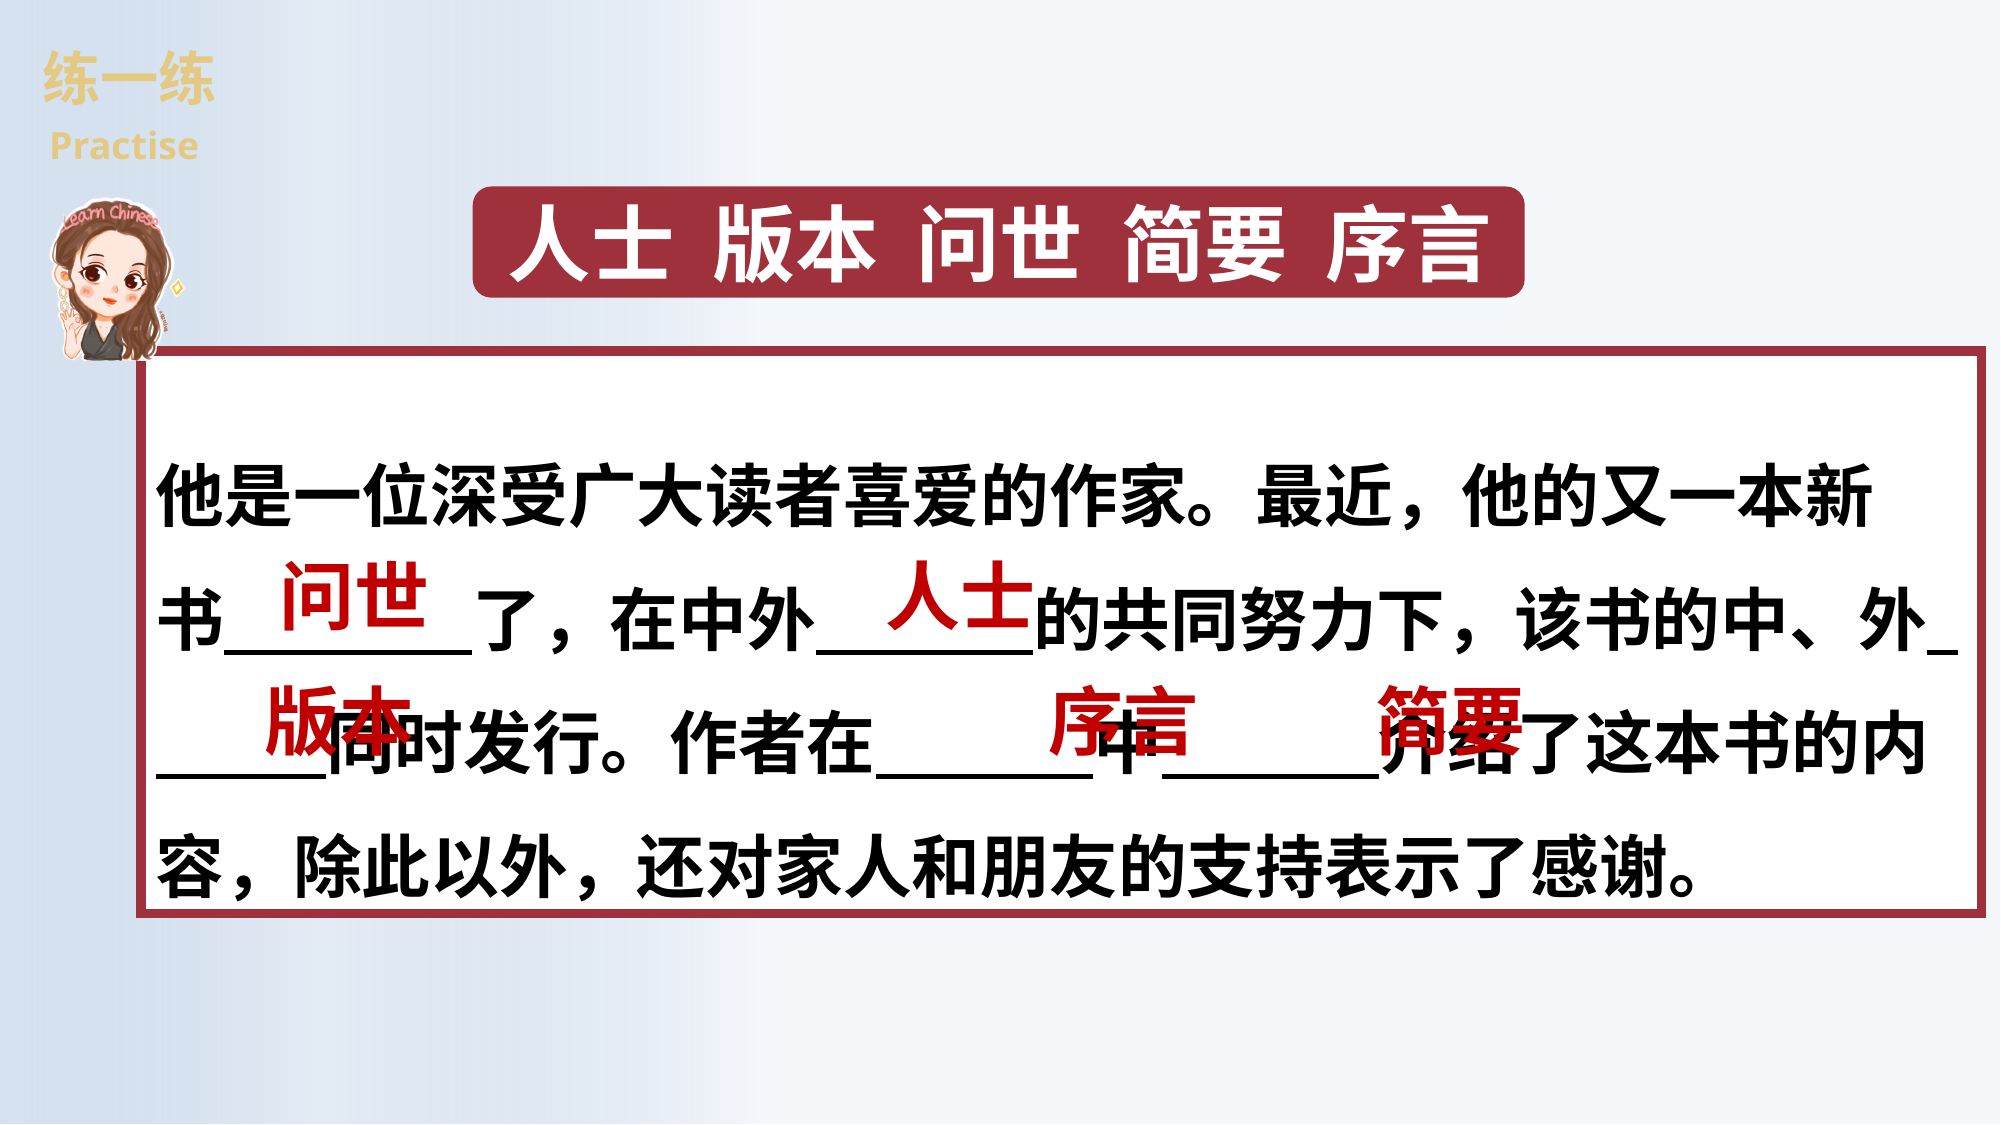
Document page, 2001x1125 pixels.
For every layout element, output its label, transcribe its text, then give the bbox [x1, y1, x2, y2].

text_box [0, 175, 1982, 914]
text_box 练一练 [27, 35, 233, 120]
picture [0, 0, 2001, 1125]
text_box Practise [34, 115, 215, 175]
